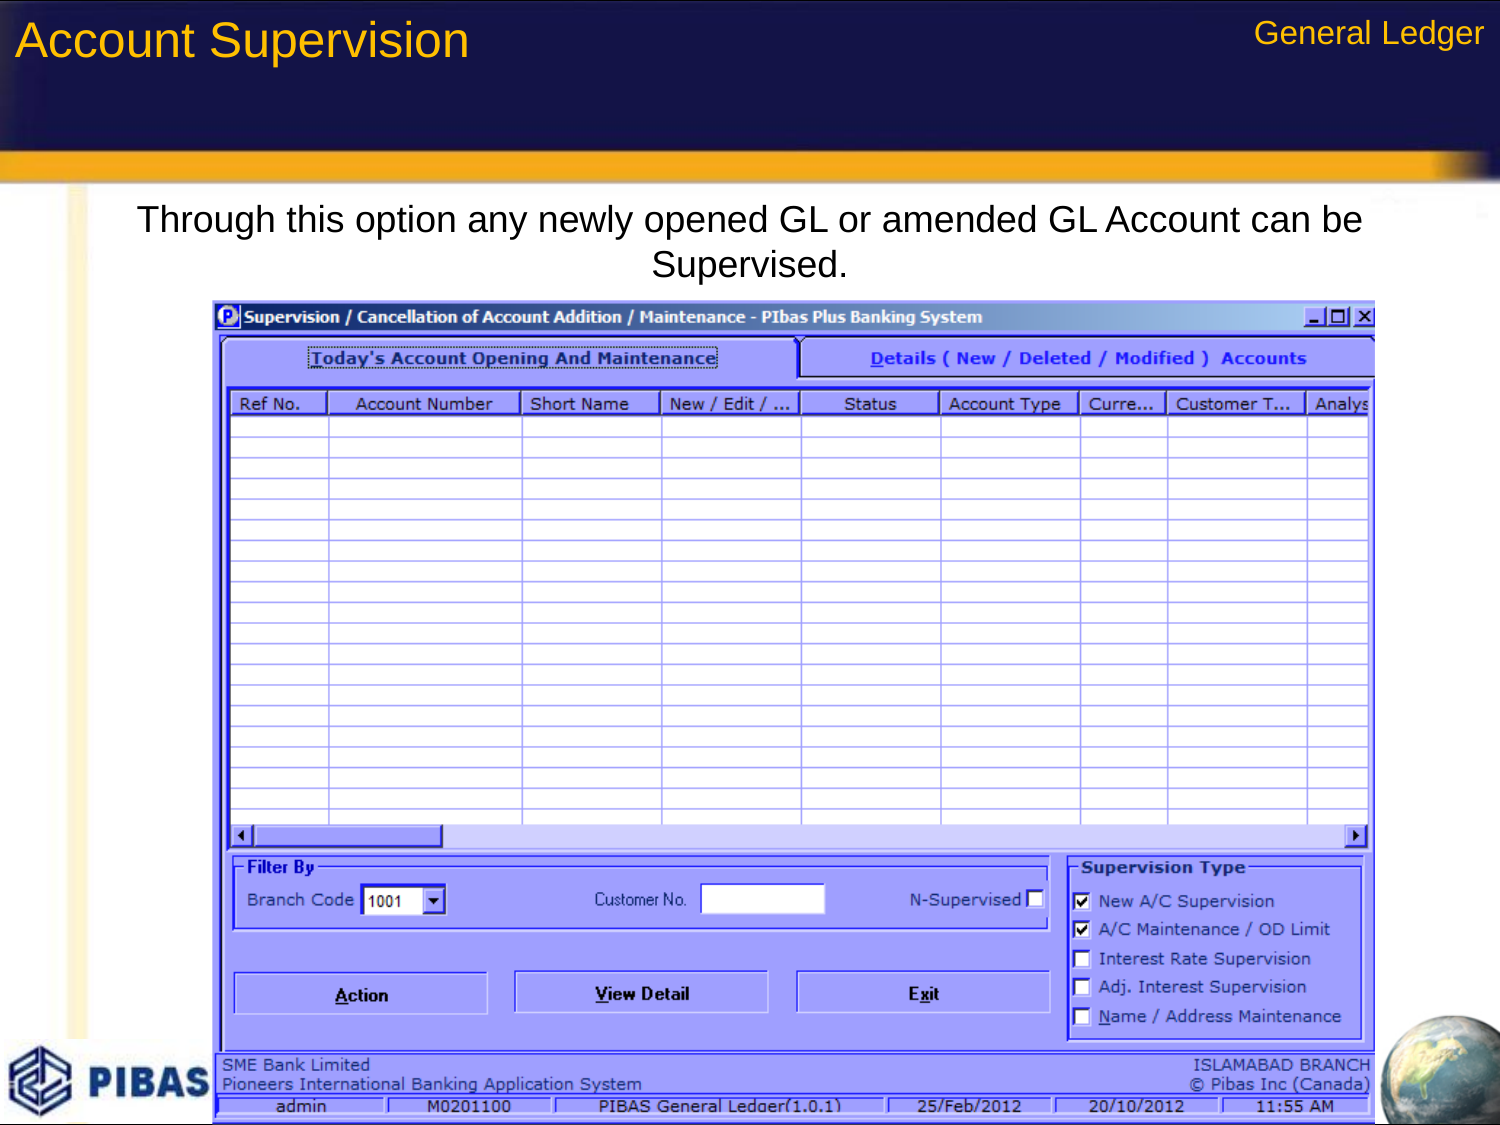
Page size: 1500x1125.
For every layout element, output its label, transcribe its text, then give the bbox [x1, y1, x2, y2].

text_box Account Supervision [0, 0, 775, 75]
text_box Through this option any newly opened GL or amended GL Account can be Supervised. [74, 187, 1425, 293]
picture [0, 1, 1500, 1125]
text_box General Ledger [999, 0, 1500, 63]
